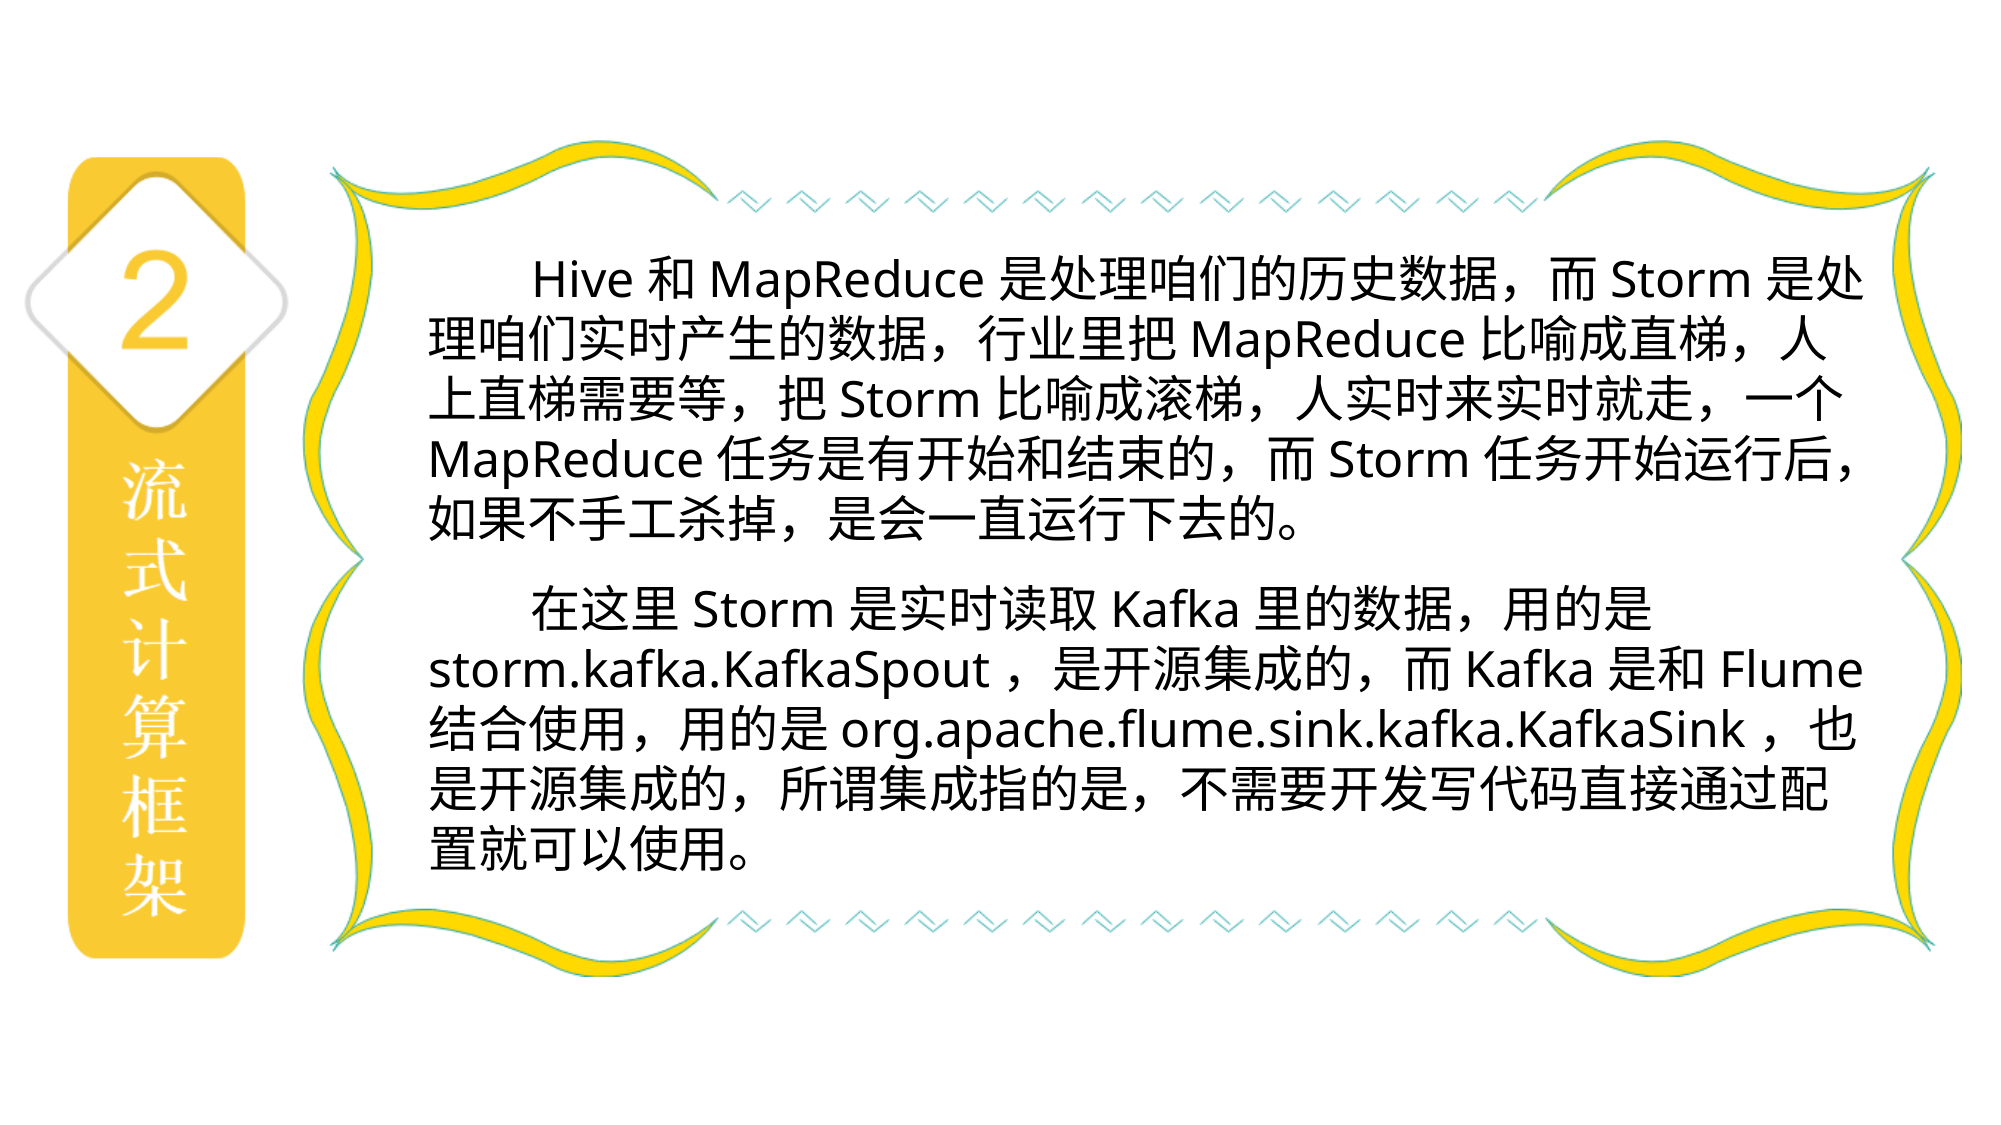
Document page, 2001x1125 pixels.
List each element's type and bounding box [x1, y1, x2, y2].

picture [22, 156, 290, 960]
picture [302, 139, 1962, 977]
